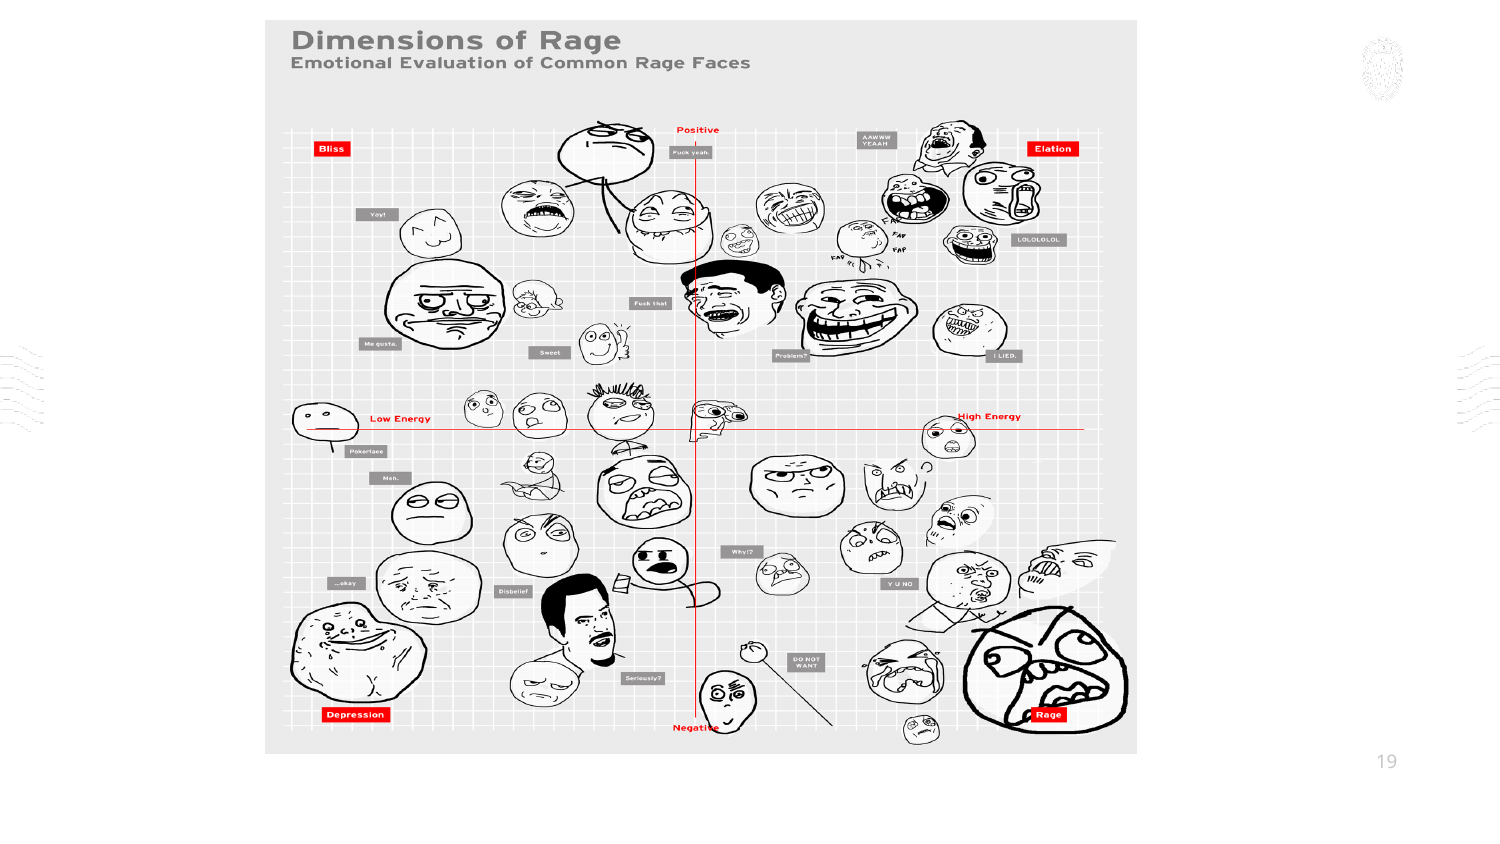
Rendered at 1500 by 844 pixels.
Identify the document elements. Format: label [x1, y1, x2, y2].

picture [265, 20, 1138, 754]
